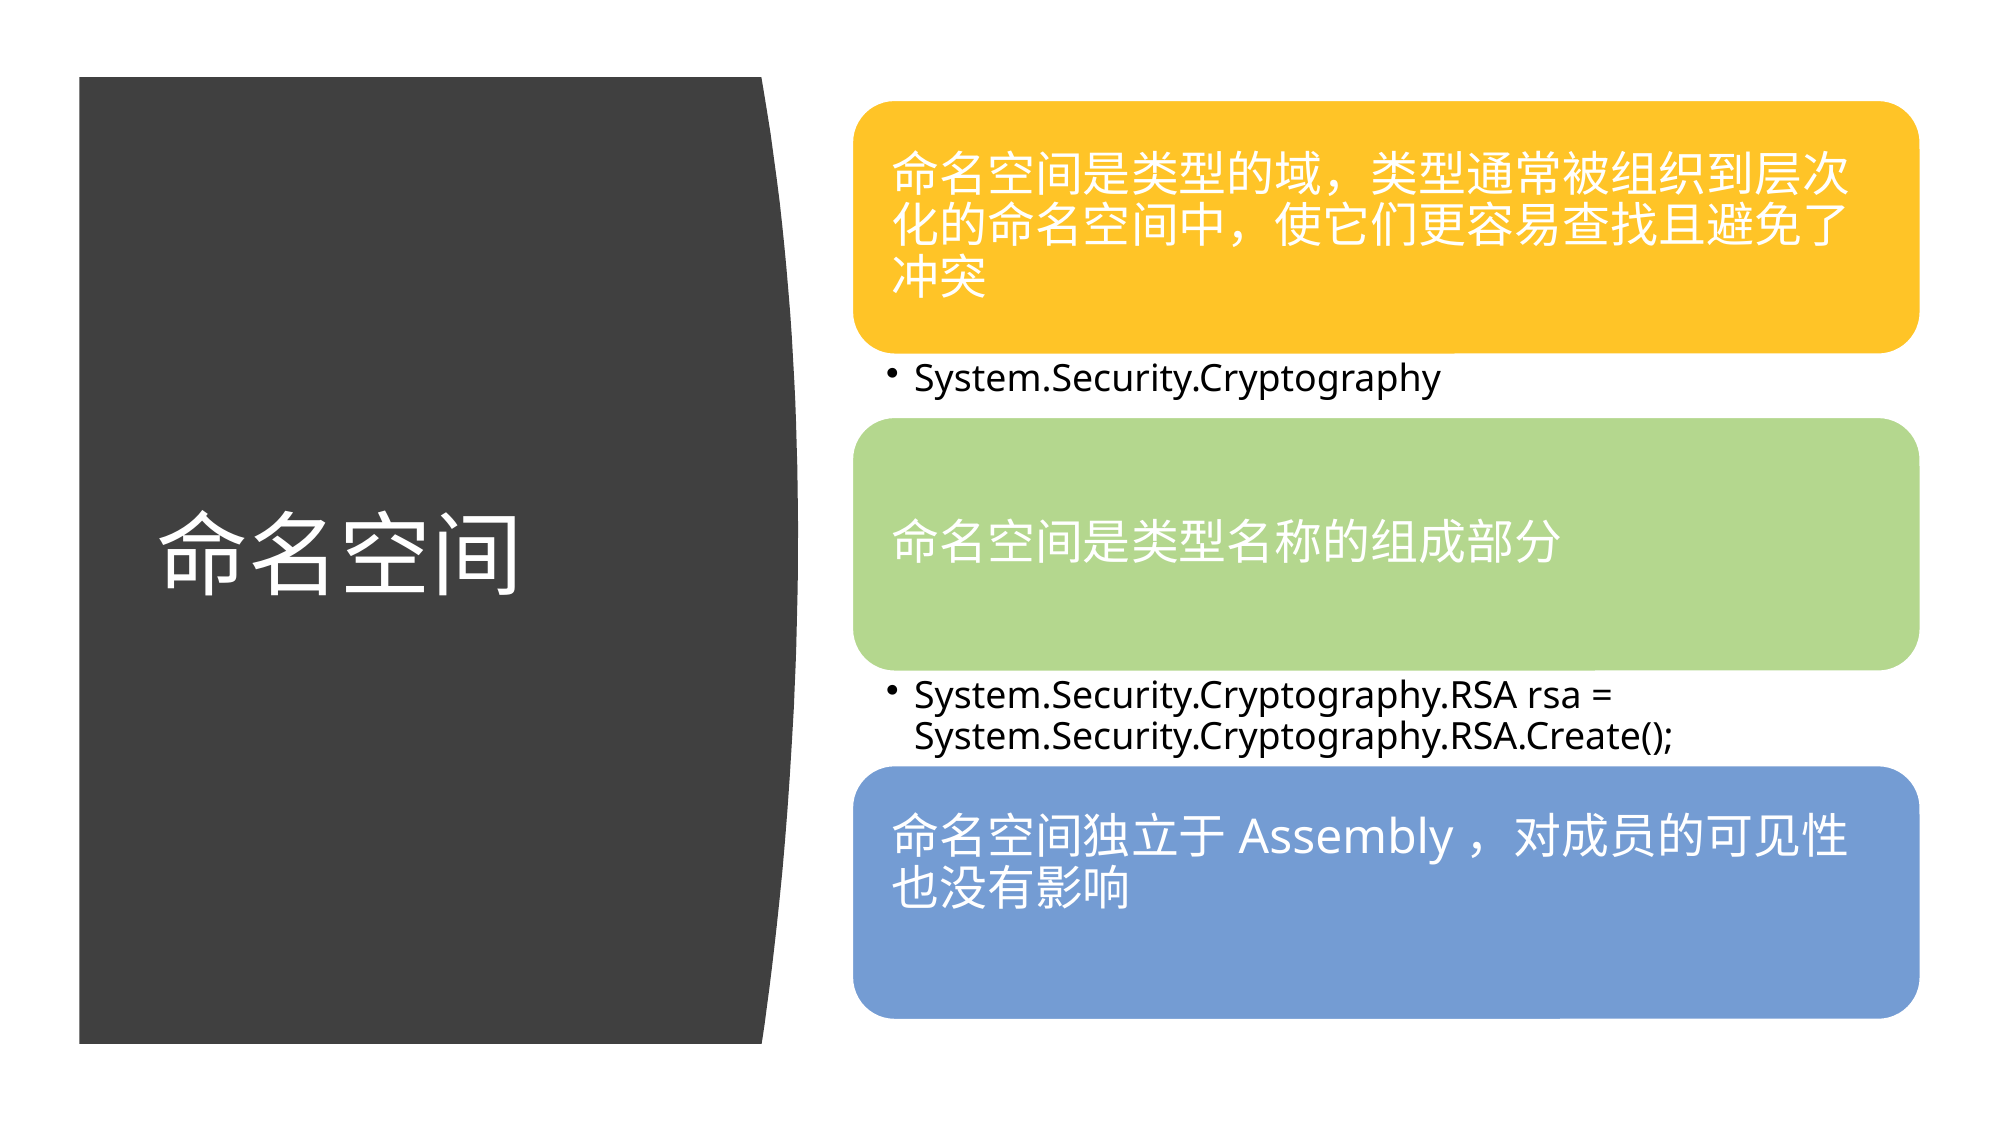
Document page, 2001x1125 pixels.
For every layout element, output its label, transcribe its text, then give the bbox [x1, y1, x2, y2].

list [852, 77, 1921, 1043]
title 命名空间 [141, 166, 702, 953]
text_box [78, 76, 800, 1045]
